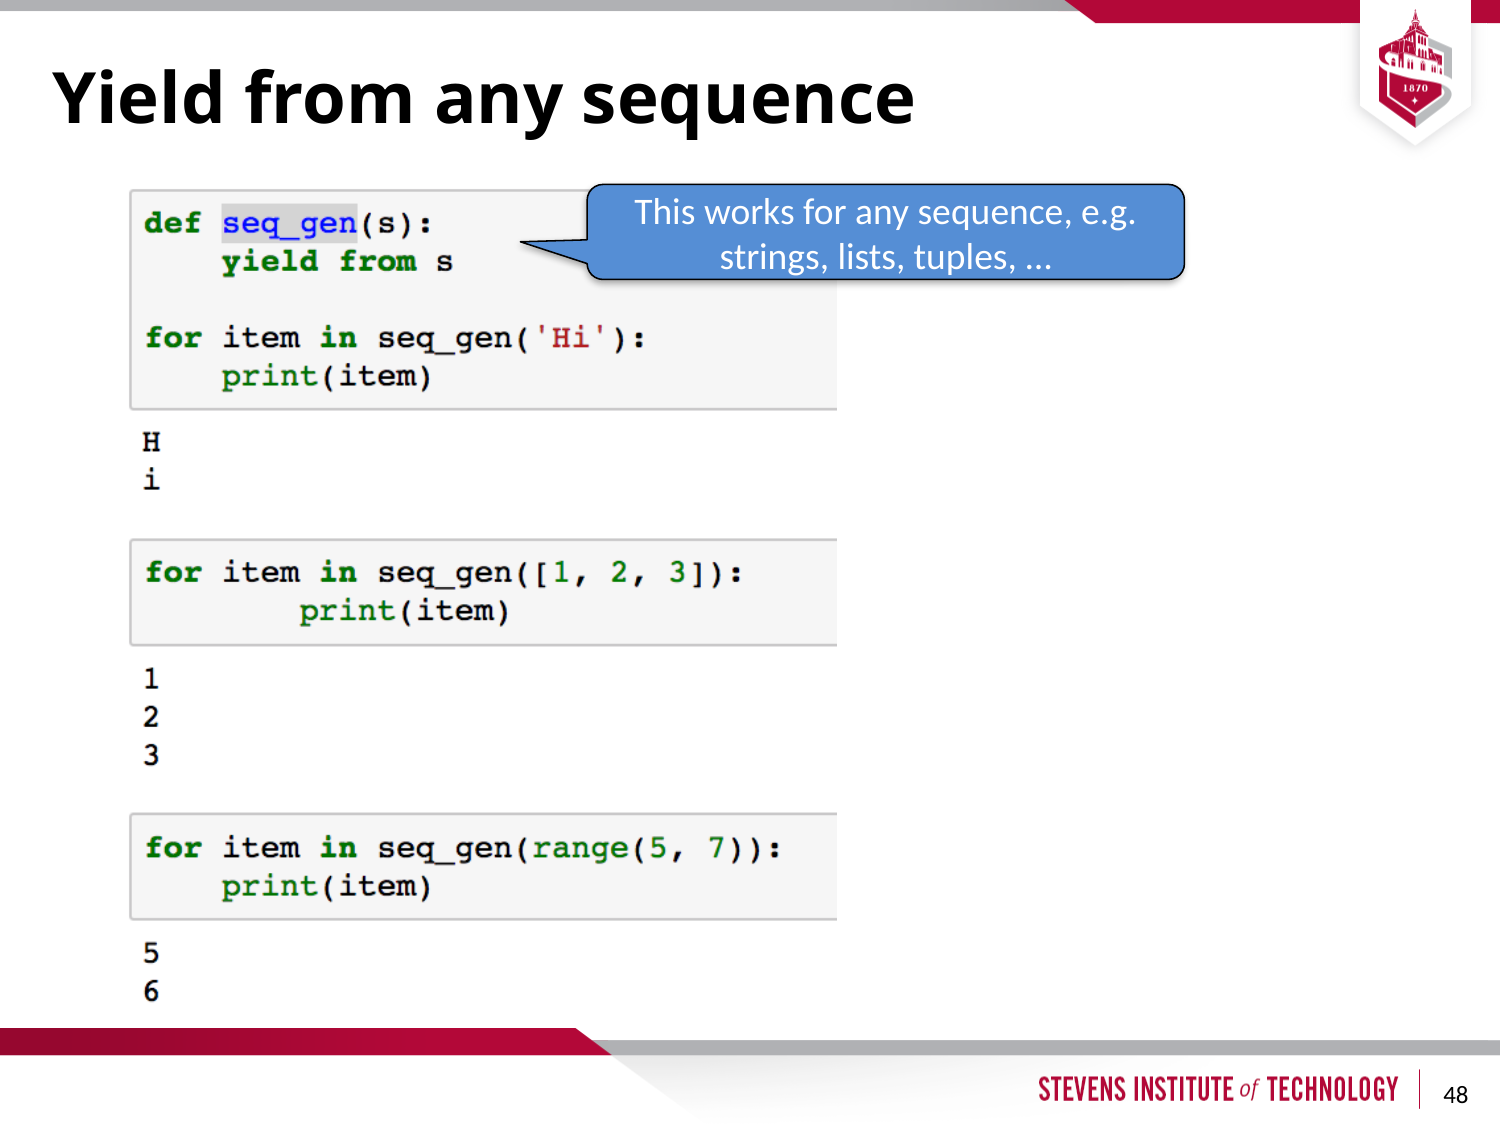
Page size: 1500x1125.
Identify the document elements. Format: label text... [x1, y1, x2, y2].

picture [0, 1028, 1500, 1125]
title Yield from any sequence [37, 45, 1338, 150]
picture [0, 0, 1500, 160]
picture [124, 184, 837, 1018]
text_box This works for any sequence, e.g. strings, lists, tuples, … [836, 183, 1186, 281]
slide_number 48 [1428, 1071, 1490, 1108]
